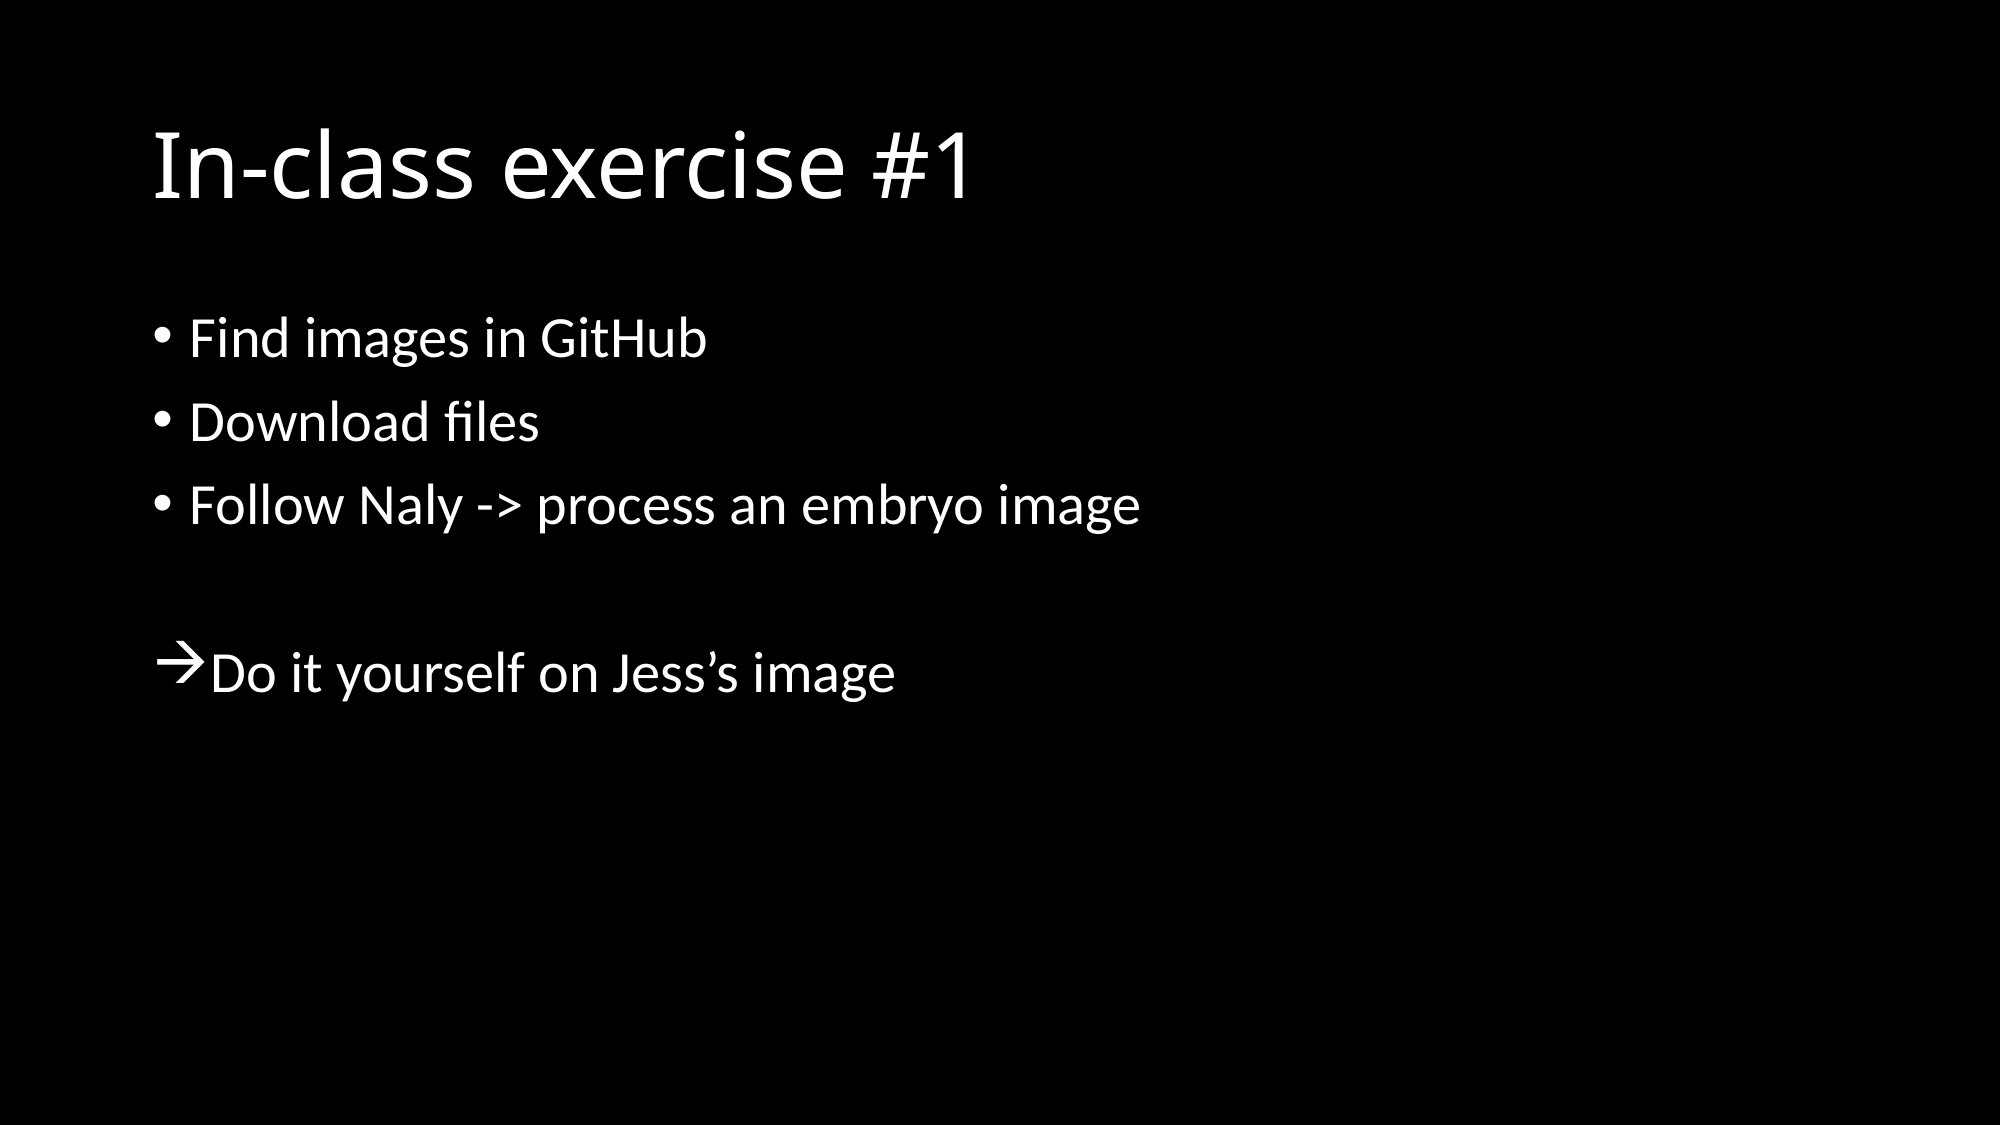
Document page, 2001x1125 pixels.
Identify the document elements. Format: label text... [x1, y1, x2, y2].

title In-class exercise #1 [137, 59, 1863, 278]
list Find images in GitHub Download files Follow Naly -> process an embryo image Do it yourself on Jess’s image [137, 299, 1863, 1014]
